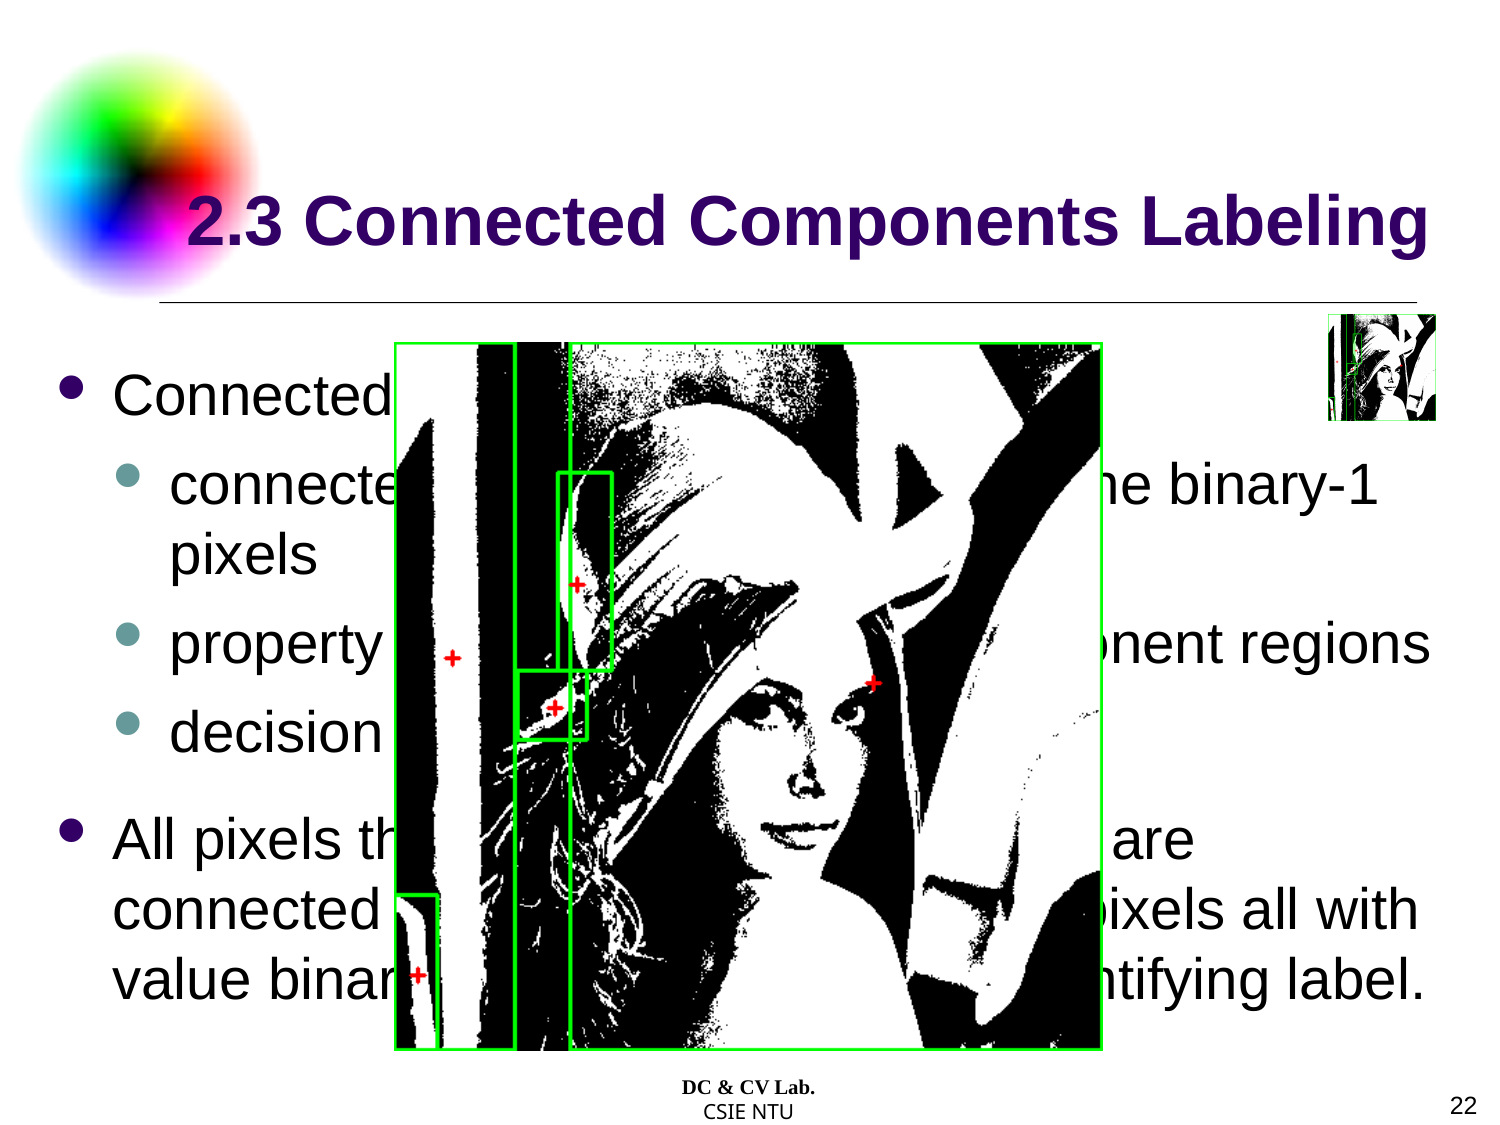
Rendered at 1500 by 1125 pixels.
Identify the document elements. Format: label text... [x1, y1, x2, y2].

title 2.3 Connected Components Labeling [171, 54, 1500, 268]
text_box 22 [1435, 1082, 1500, 1125]
picture [394, 341, 1104, 1052]
text_box Connected components analysis: connected components labeling of the binary-1 pixels property measurement of the component regions decision making All pixels that have value binary-1 and are connected to each other by a path of pixels all with value binary-1 are given the same identifying label. [1101, 350, 1459, 1059]
text_box Connected components analysis: connected components labeling of the binary-1 pixels property measurement of the component regions decision making All pixels that have value binary-1 and are connected to each other by a path of pixels all with value binary-1 are given the same identifying label. [41, 350, 396, 1059]
picture [0, 42, 272, 318]
picture [1328, 314, 1436, 421]
footer DC & CV Lab. CSIE NTU [510, 1066, 987, 1125]
